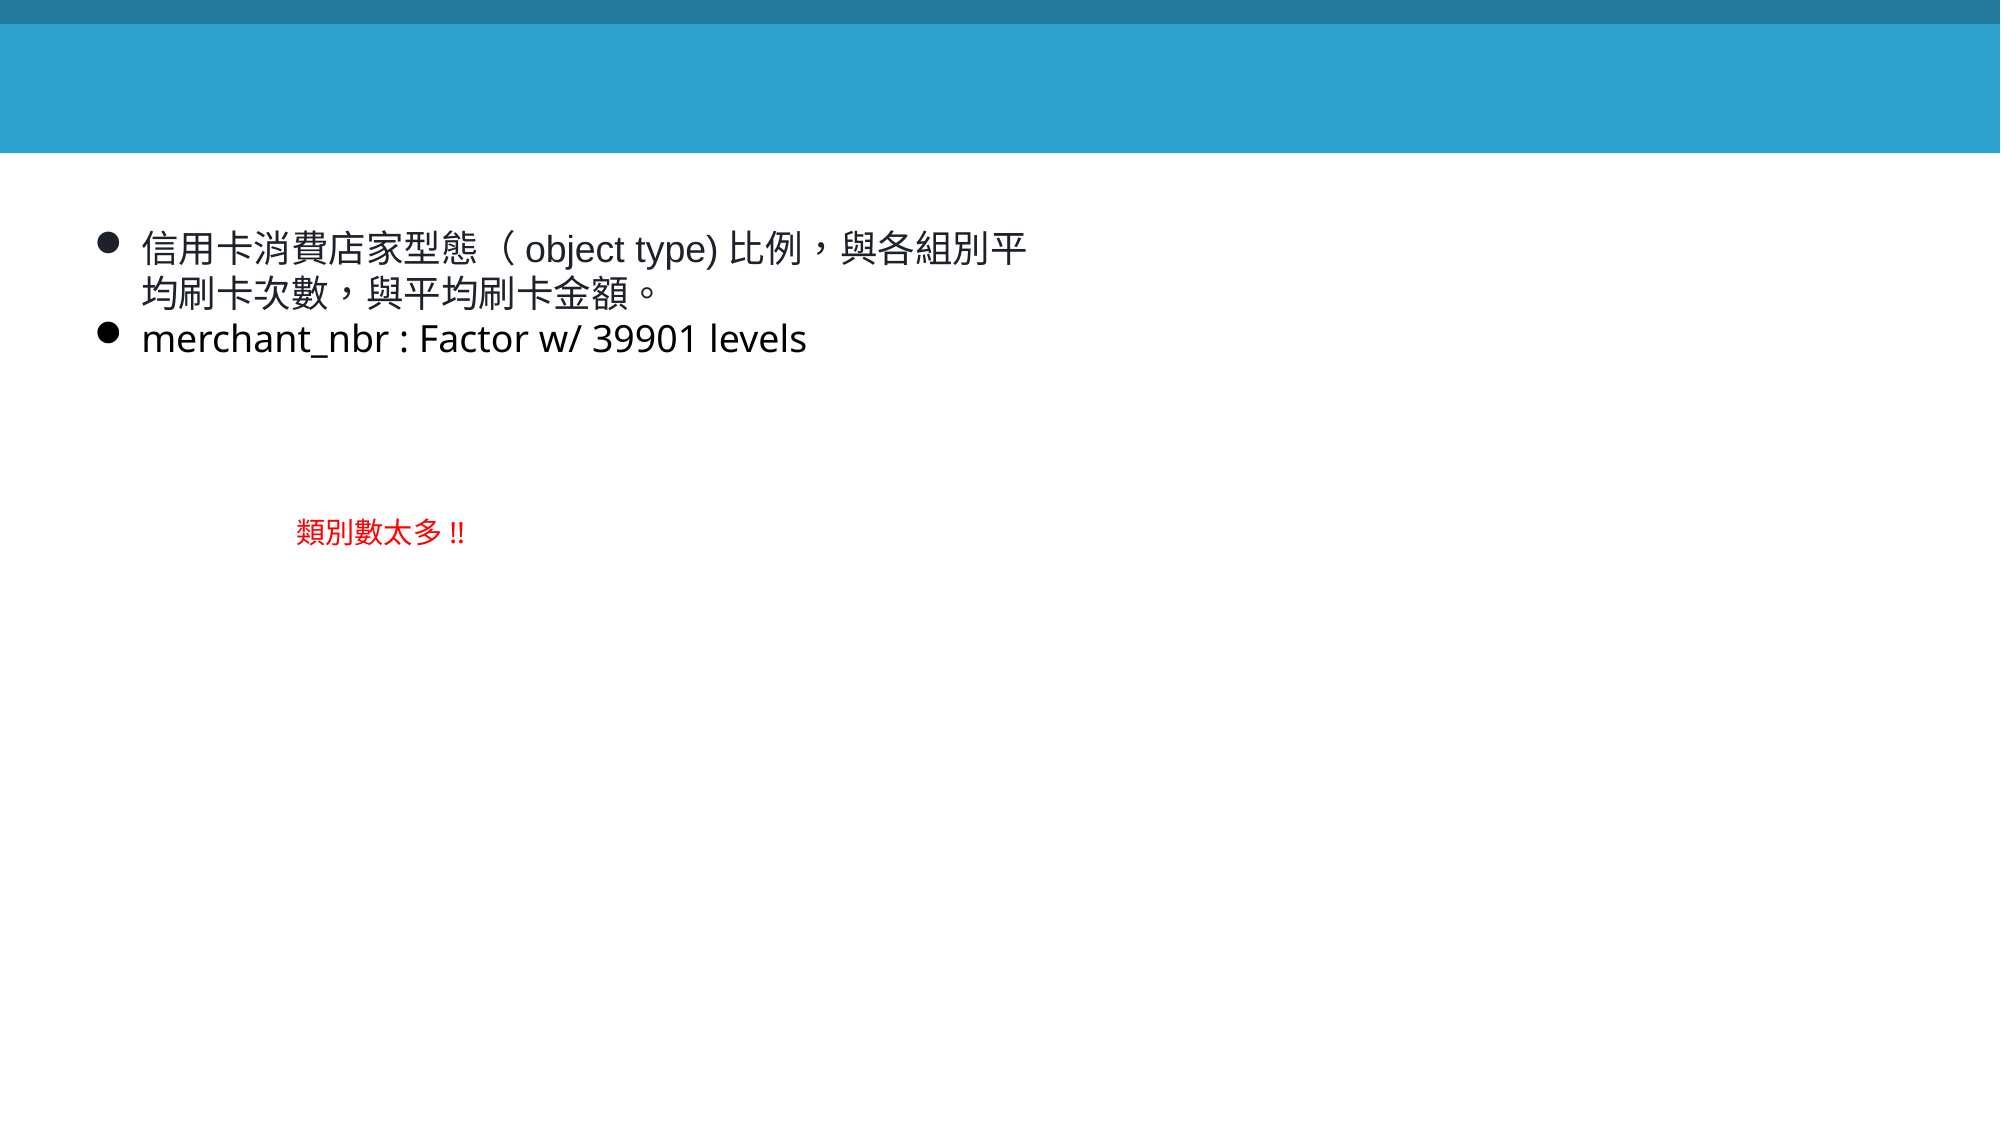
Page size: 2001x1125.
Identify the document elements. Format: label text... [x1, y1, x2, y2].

text_box 信用卡消費店家型態（object type)比例，與各組別平均刷卡次數，與平均刷卡金額。 merchant_nbr : Factor w/ 39901 levels [79, 217, 1080, 367]
text_box 類別數太多!! [281, 496, 979, 558]
